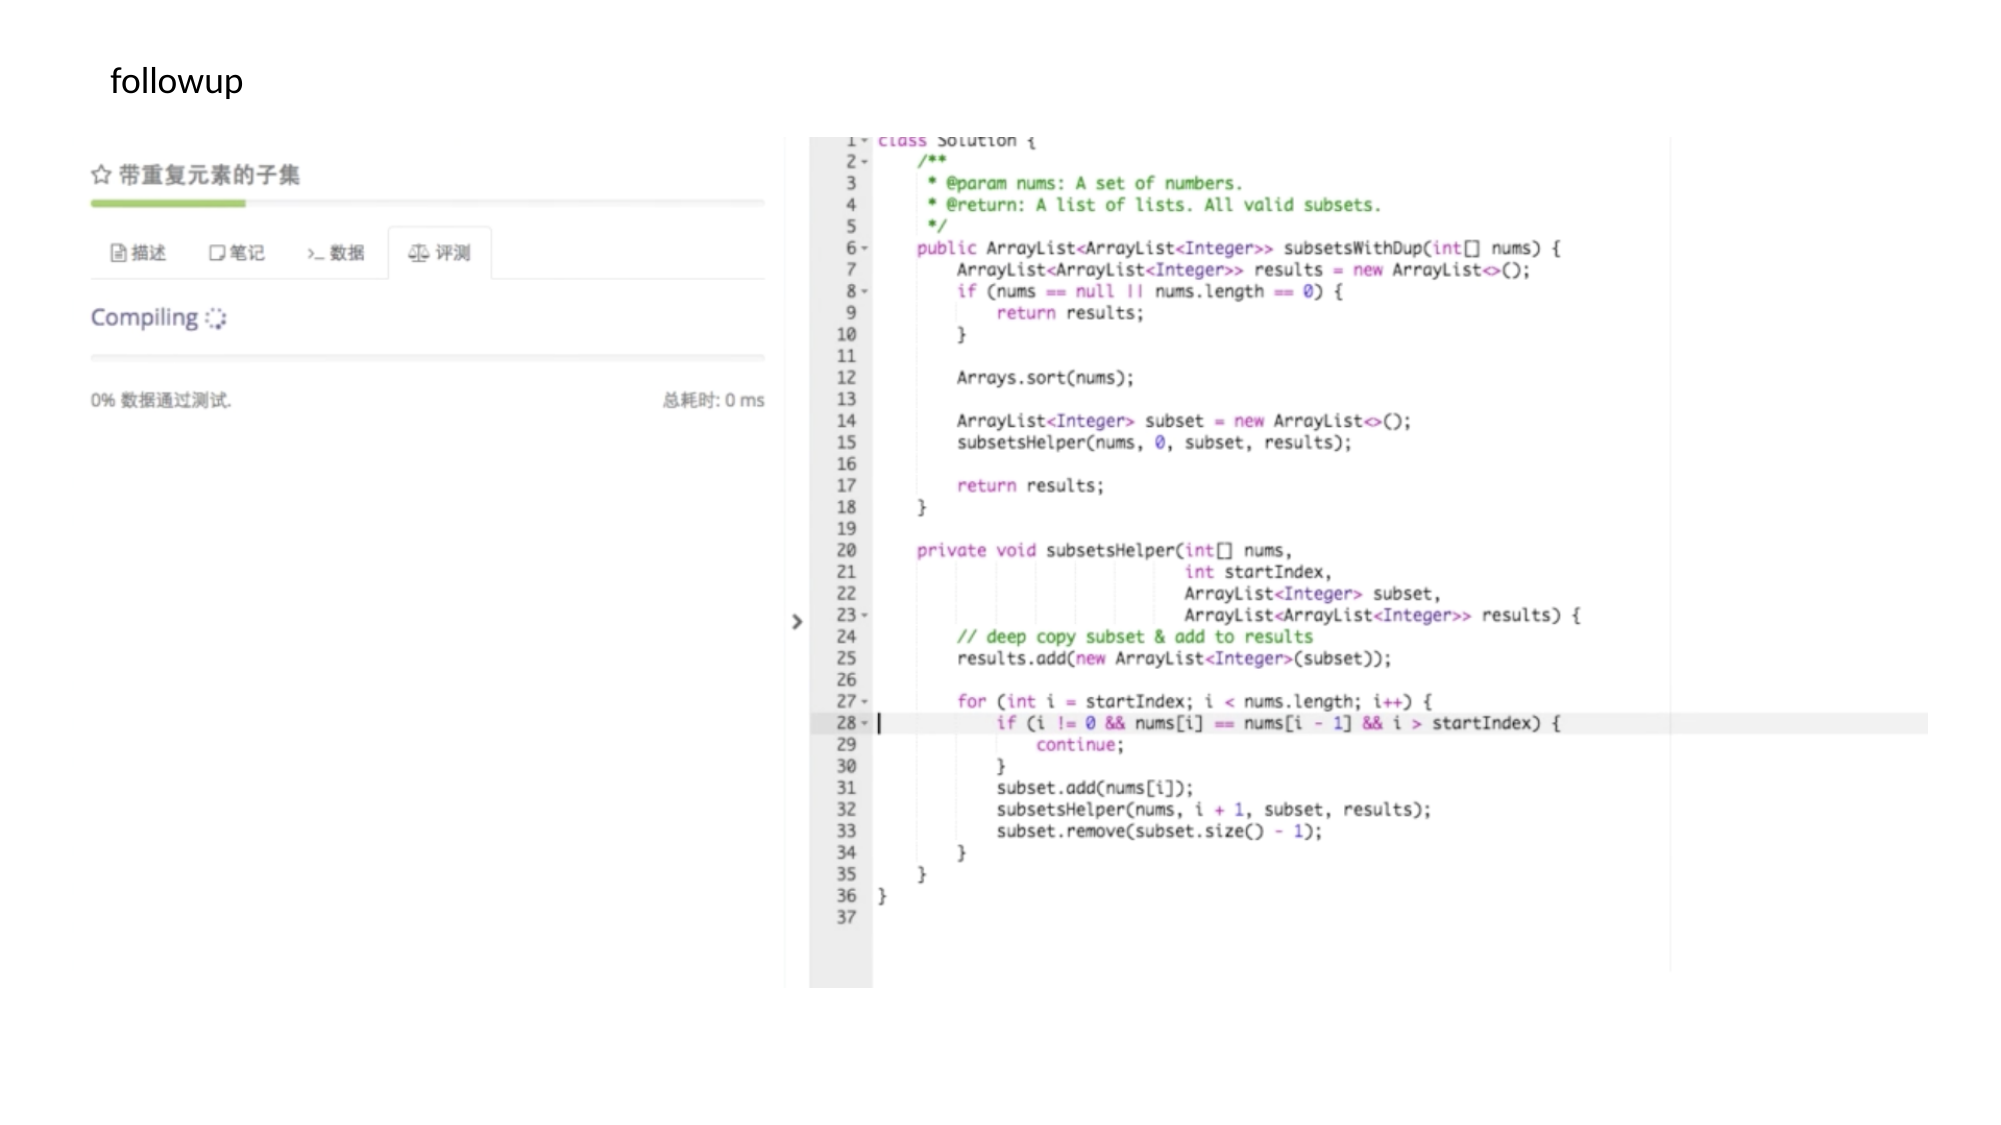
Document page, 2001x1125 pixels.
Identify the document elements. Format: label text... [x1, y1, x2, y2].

picture [72, 137, 1928, 988]
text_box followup [95, 48, 259, 109]
